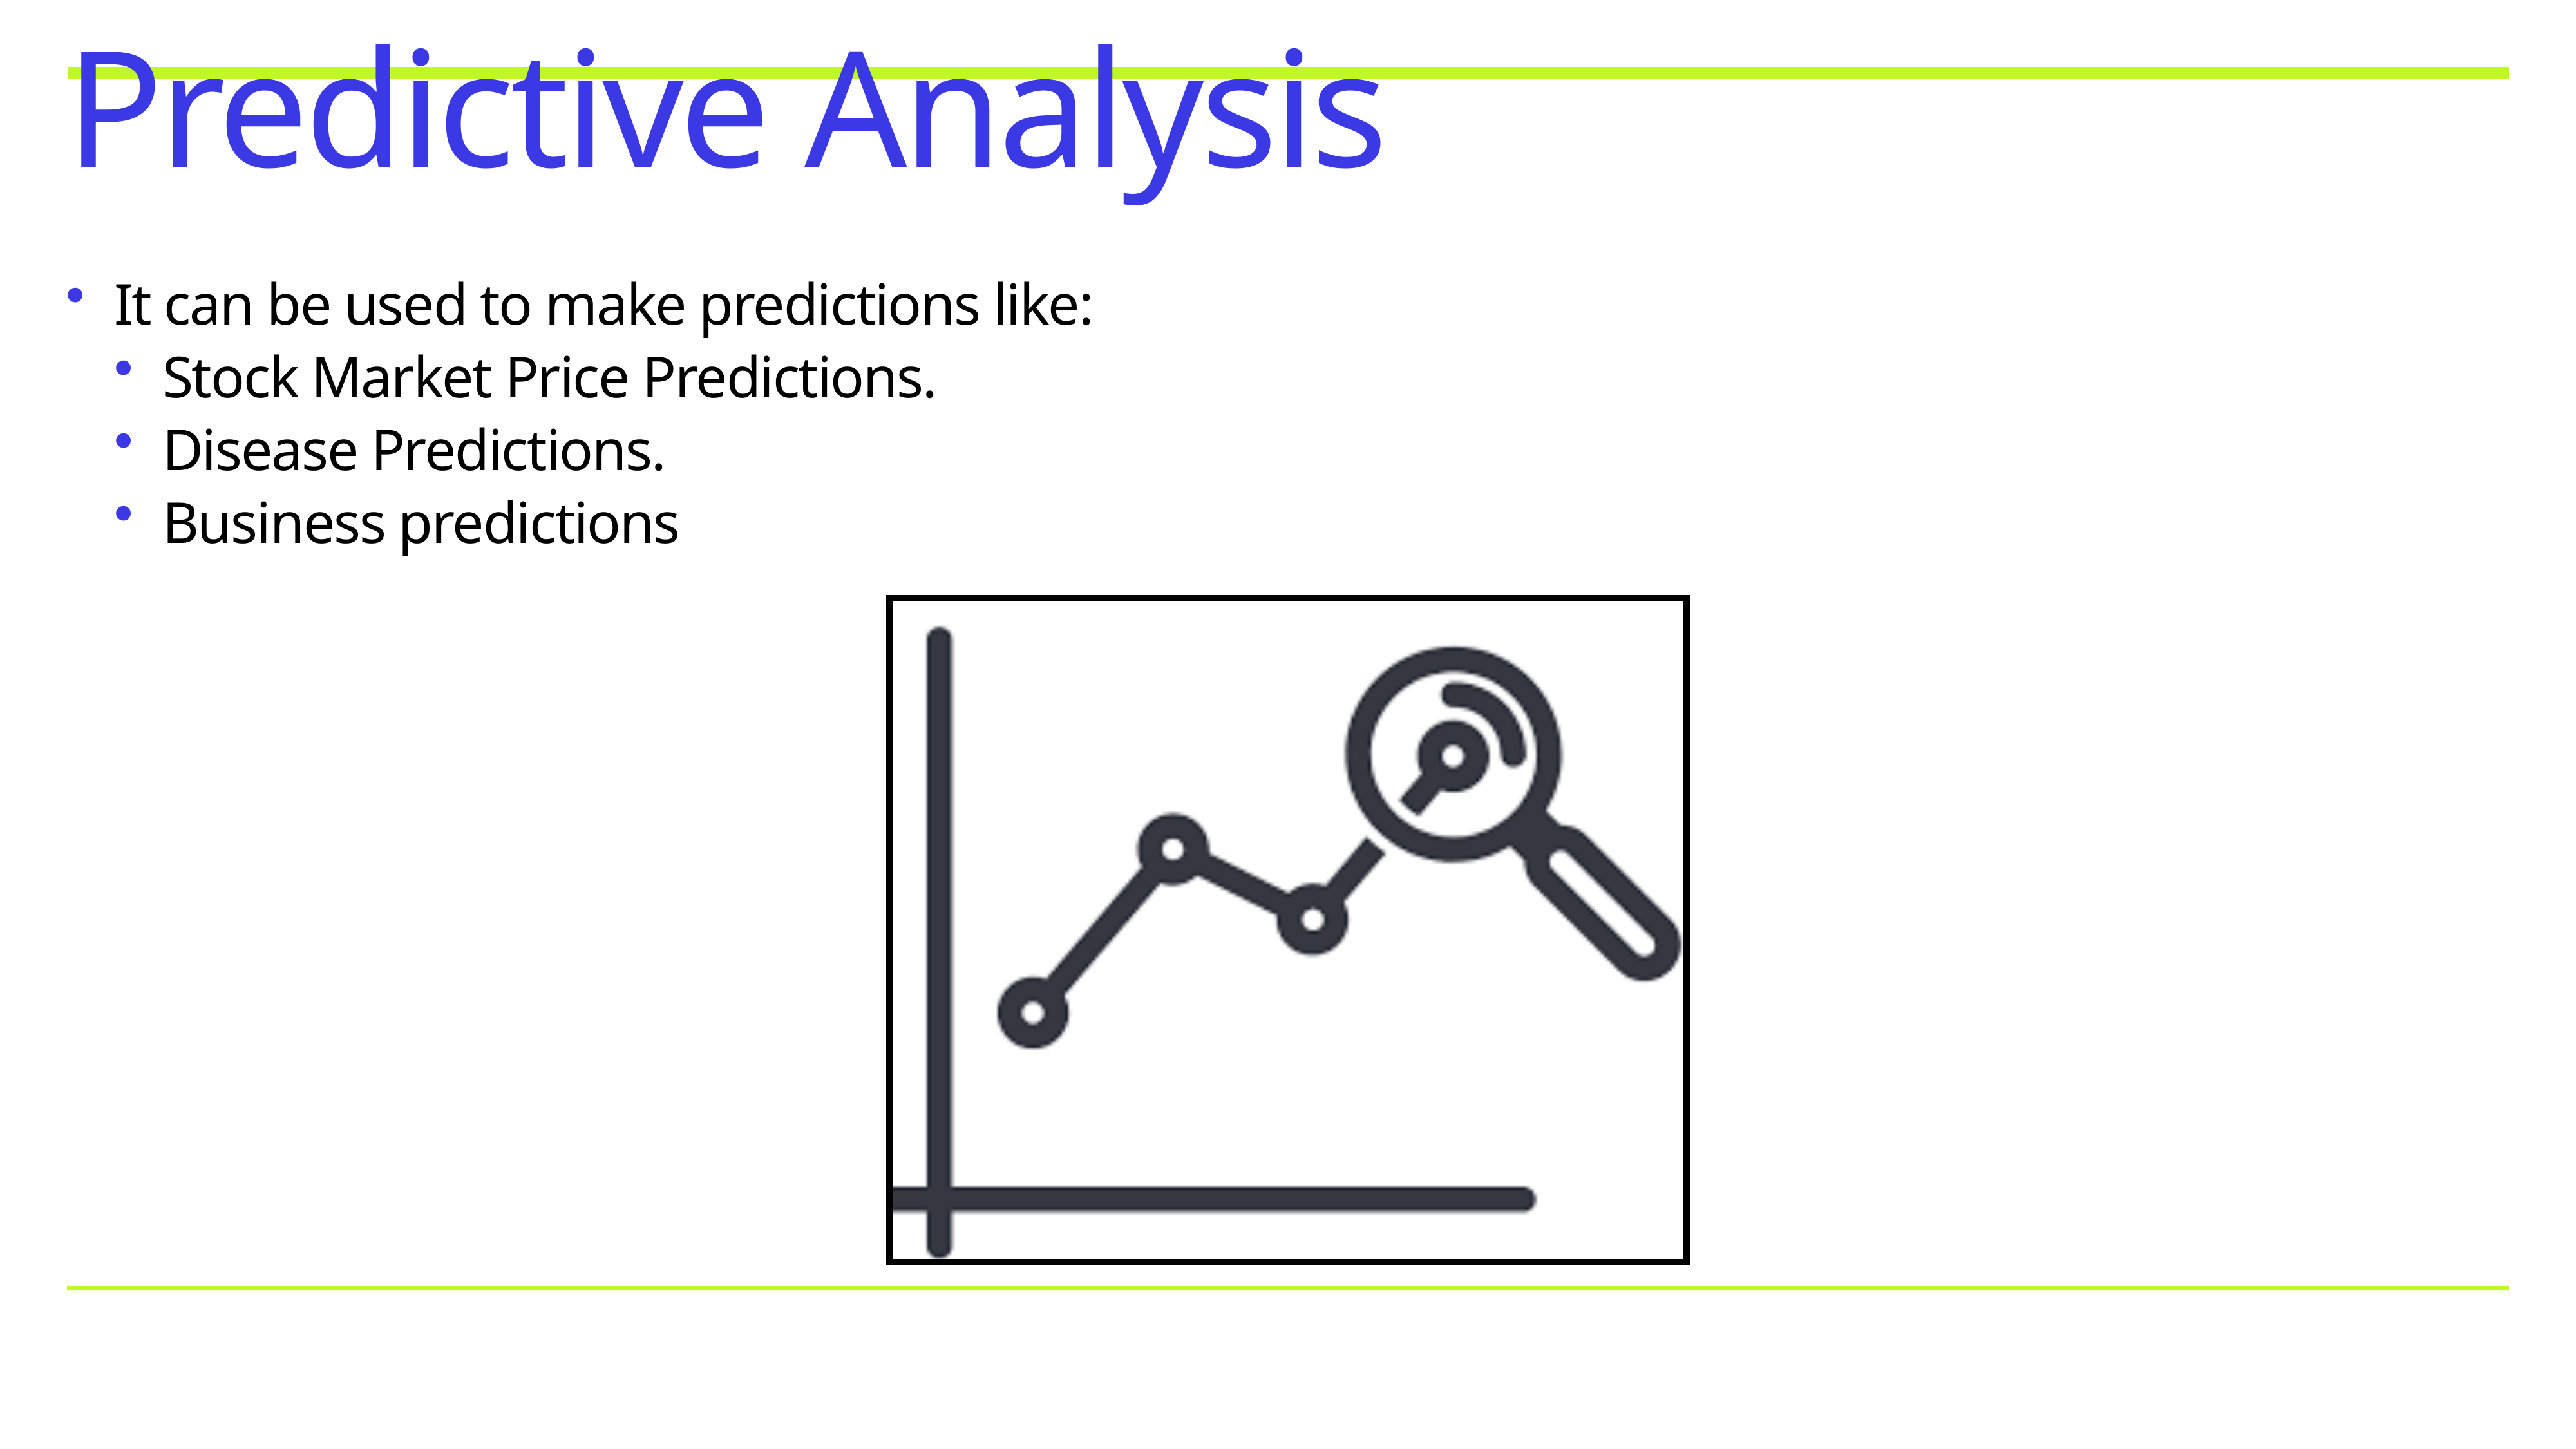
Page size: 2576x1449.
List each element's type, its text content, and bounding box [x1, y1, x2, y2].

title Predictive Analysis [60, 68, 2516, 276]
picture [893, 601, 1683, 1260]
list It can be used to make predictions like: Stock Market Price Predictions. Disease Predictions. Business predictions [60, 276, 2516, 1090]
